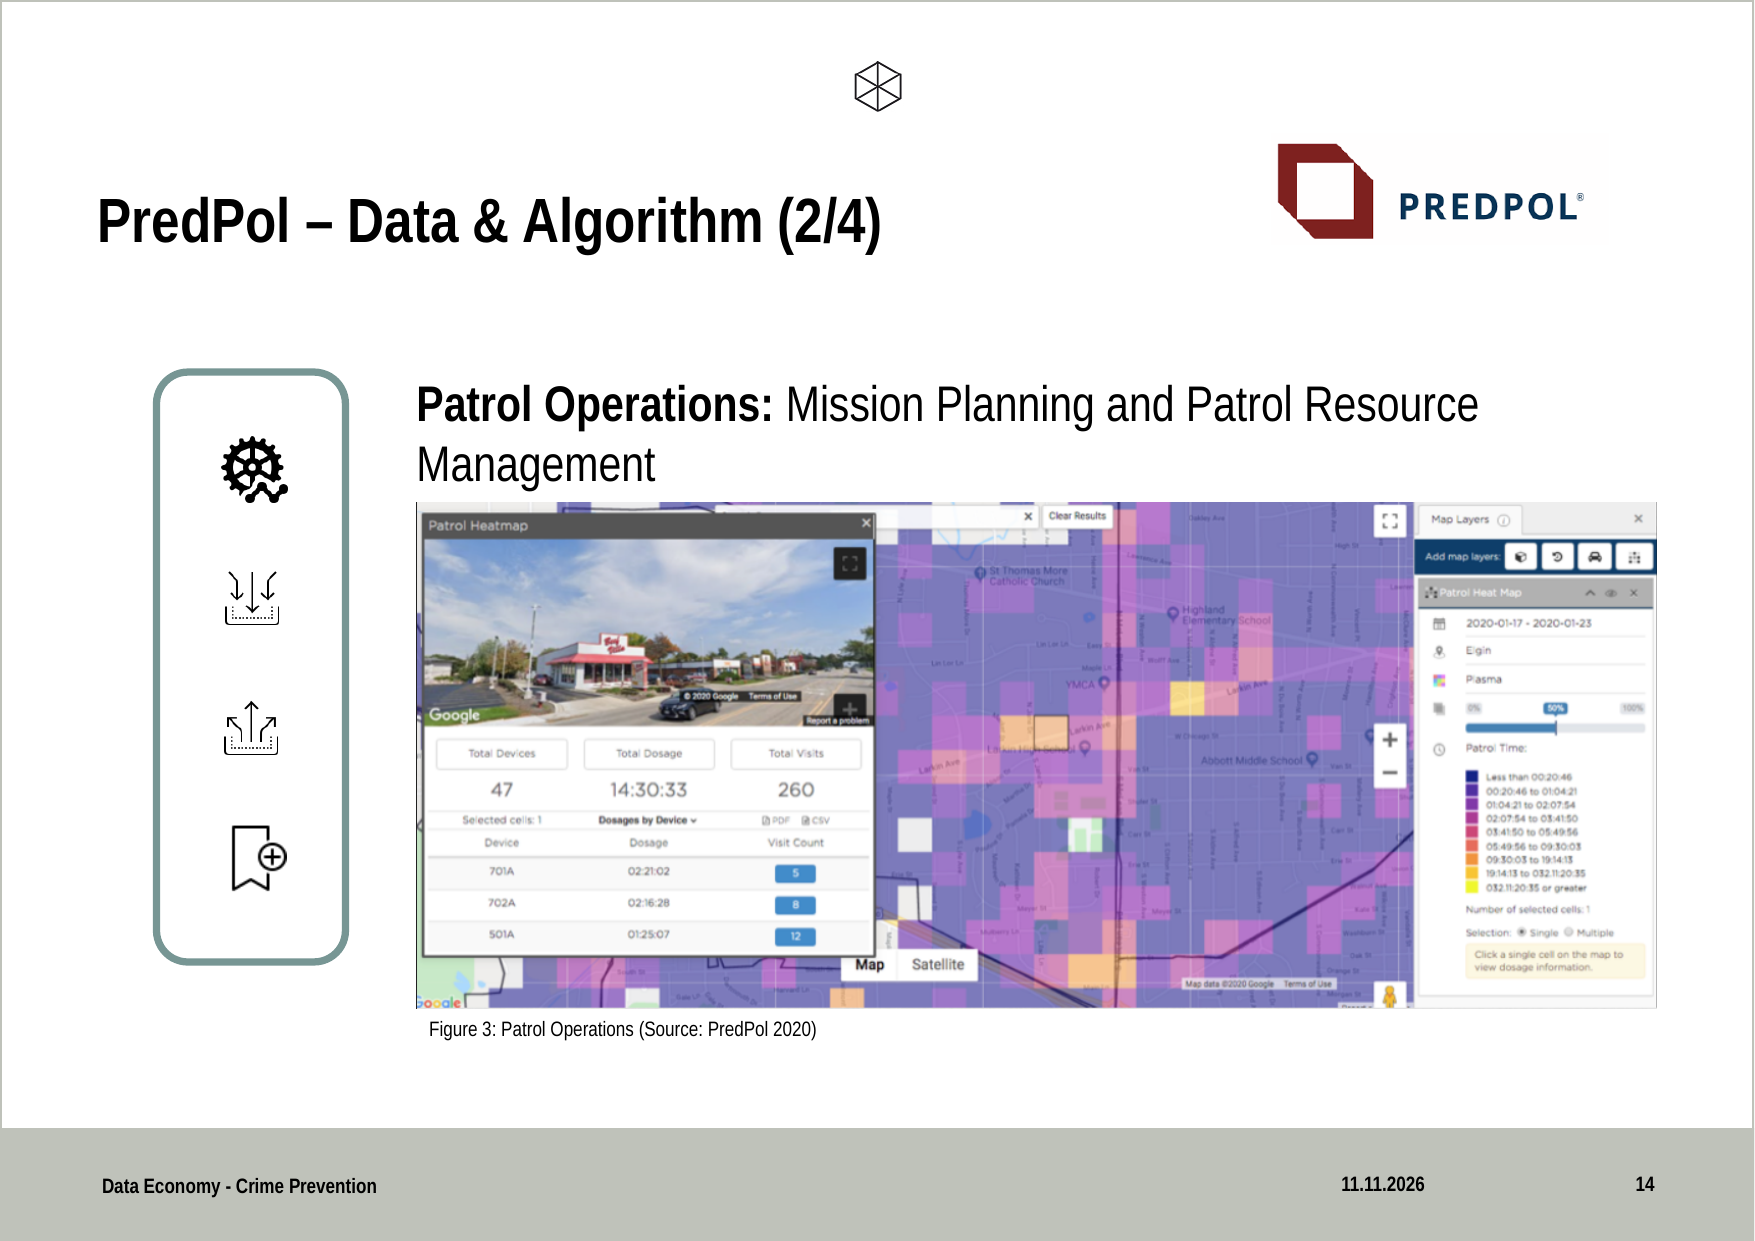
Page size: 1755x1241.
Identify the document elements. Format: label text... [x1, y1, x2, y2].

title PredPol – Data & Algorithm (2/4) [97, 188, 1657, 340]
text_box [154, 369, 348, 965]
picture [215, 822, 287, 895]
picture [216, 562, 288, 634]
picture [686, 61, 1068, 124]
picture [415, 501, 1657, 1009]
picture [216, 431, 288, 504]
list Patrol Operations: Mission Planning and Patrol Resource Management [416, 371, 1657, 501]
picture [1270, 132, 1610, 245]
slide_number 14 [1538, 1157, 1655, 1210]
picture [215, 692, 287, 764]
footer Data Economy - Crime Prevention [85, 1158, 869, 1211]
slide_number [1243, 1157, 1441, 1210]
text_box Figure 3: Patrol Operations (Source: PredPol 2020) [412, 1013, 945, 1049]
